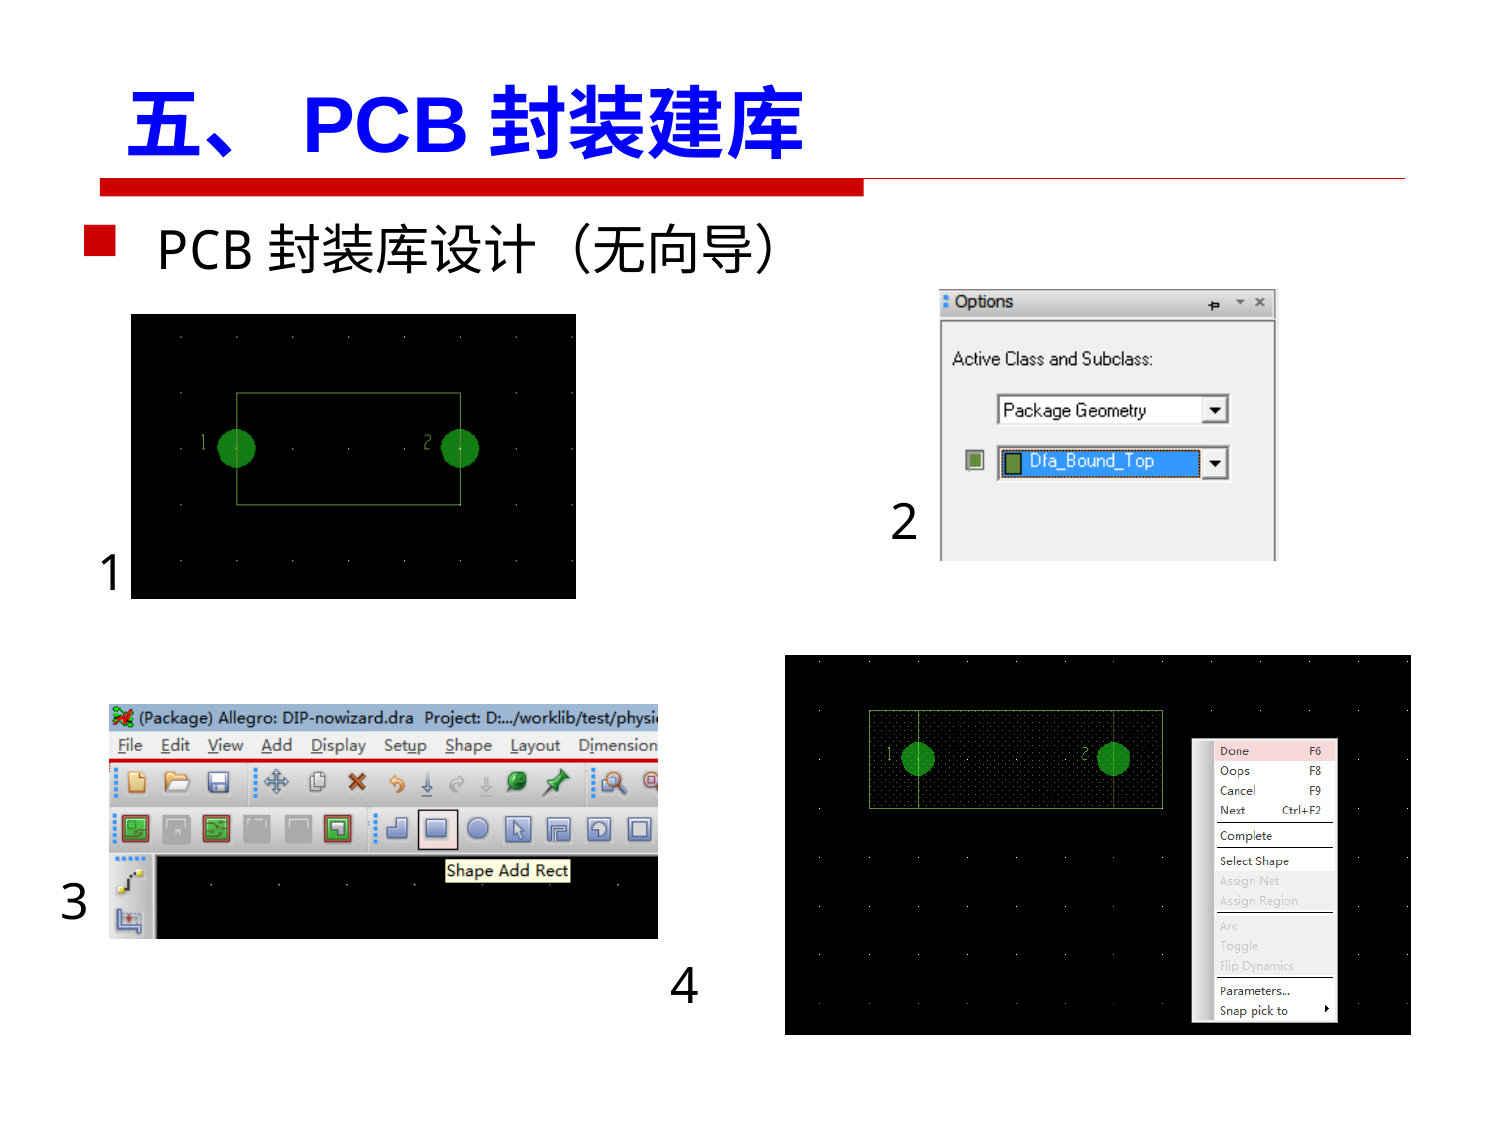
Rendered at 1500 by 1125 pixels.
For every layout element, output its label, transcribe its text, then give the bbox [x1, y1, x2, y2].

text_box 4 [655, 946, 703, 1022]
text_box PCB封装库设计（无向导） [64, 208, 1424, 1058]
picture [131, 314, 576, 599]
text_box 2 [876, 481, 924, 557]
text_box 3 [45, 862, 93, 938]
text_box 五、PCB封装建库 [109, 66, 1388, 177]
picture [785, 655, 1411, 1036]
picture [109, 703, 658, 939]
text_box 1 [83, 533, 131, 608]
picture [938, 288, 1279, 562]
